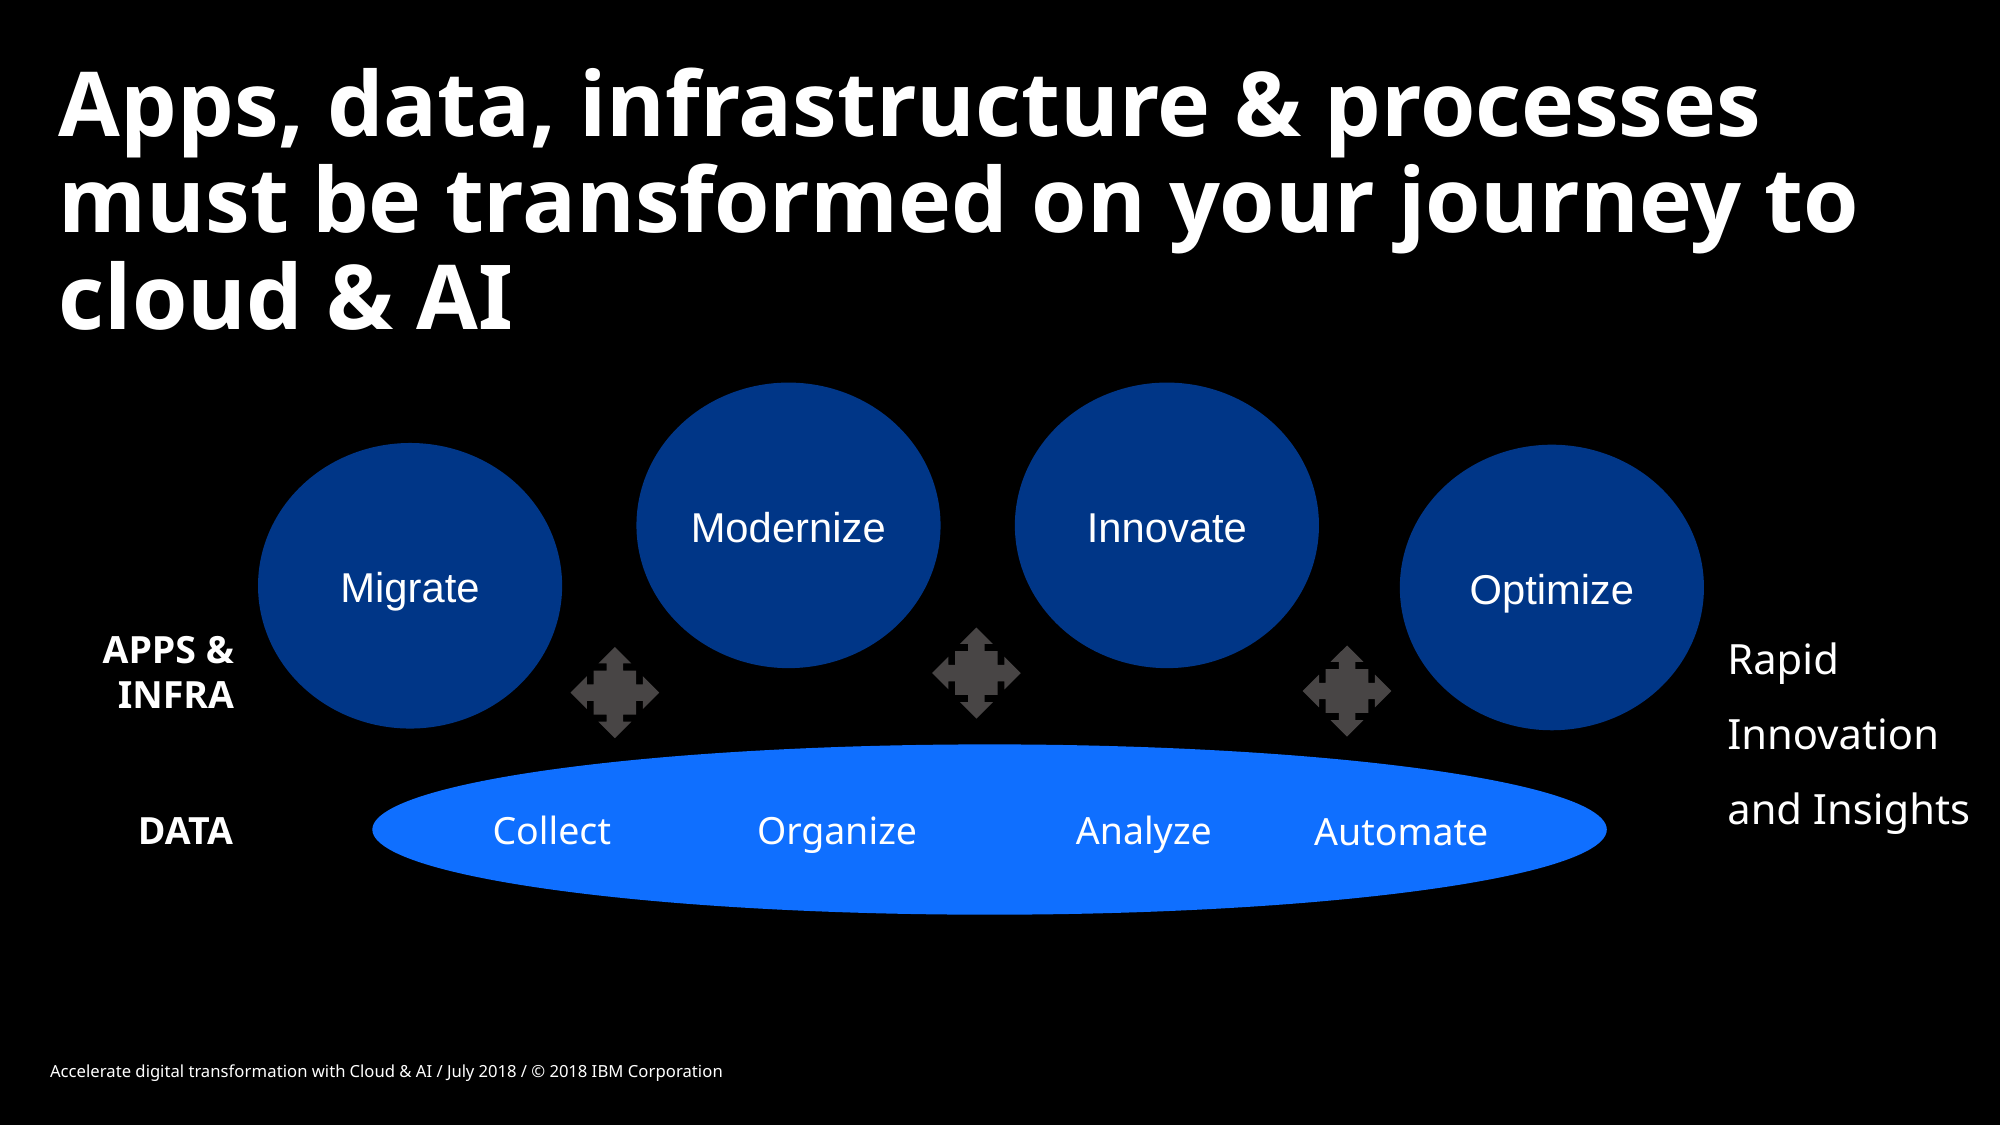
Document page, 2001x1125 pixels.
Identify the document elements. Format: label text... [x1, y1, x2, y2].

text_box Migrate [258, 442, 563, 729]
text_box Modernize [636, 382, 941, 669]
text_box [570, 647, 660, 739]
text_box Rapid Innovation and Insights [1712, 600, 1995, 840]
text_box DATA [123, 799, 307, 859]
text_box [1302, 645, 1392, 737]
text_box APPS & INFRA [65, 618, 249, 724]
text_box [932, 627, 1021, 719]
footer Accelerate digital transformation with Cloud & AI / July 2018 / © 2018 IBM Corporation [50, 1055, 1450, 1086]
text_box Automate [1299, 800, 1504, 860]
text_box Organize [742, 799, 933, 859]
text_box Optimize [1399, 444, 1704, 731]
text_box Innovate [1014, 382, 1319, 669]
text_box [372, 744, 1607, 915]
text_box Collect [477, 799, 627, 859]
title Apps, data, infrastructure & processes must be transformed on your journey to cloud & AI [59, 58, 1968, 229]
text_box Analyze [1061, 799, 1227, 859]
